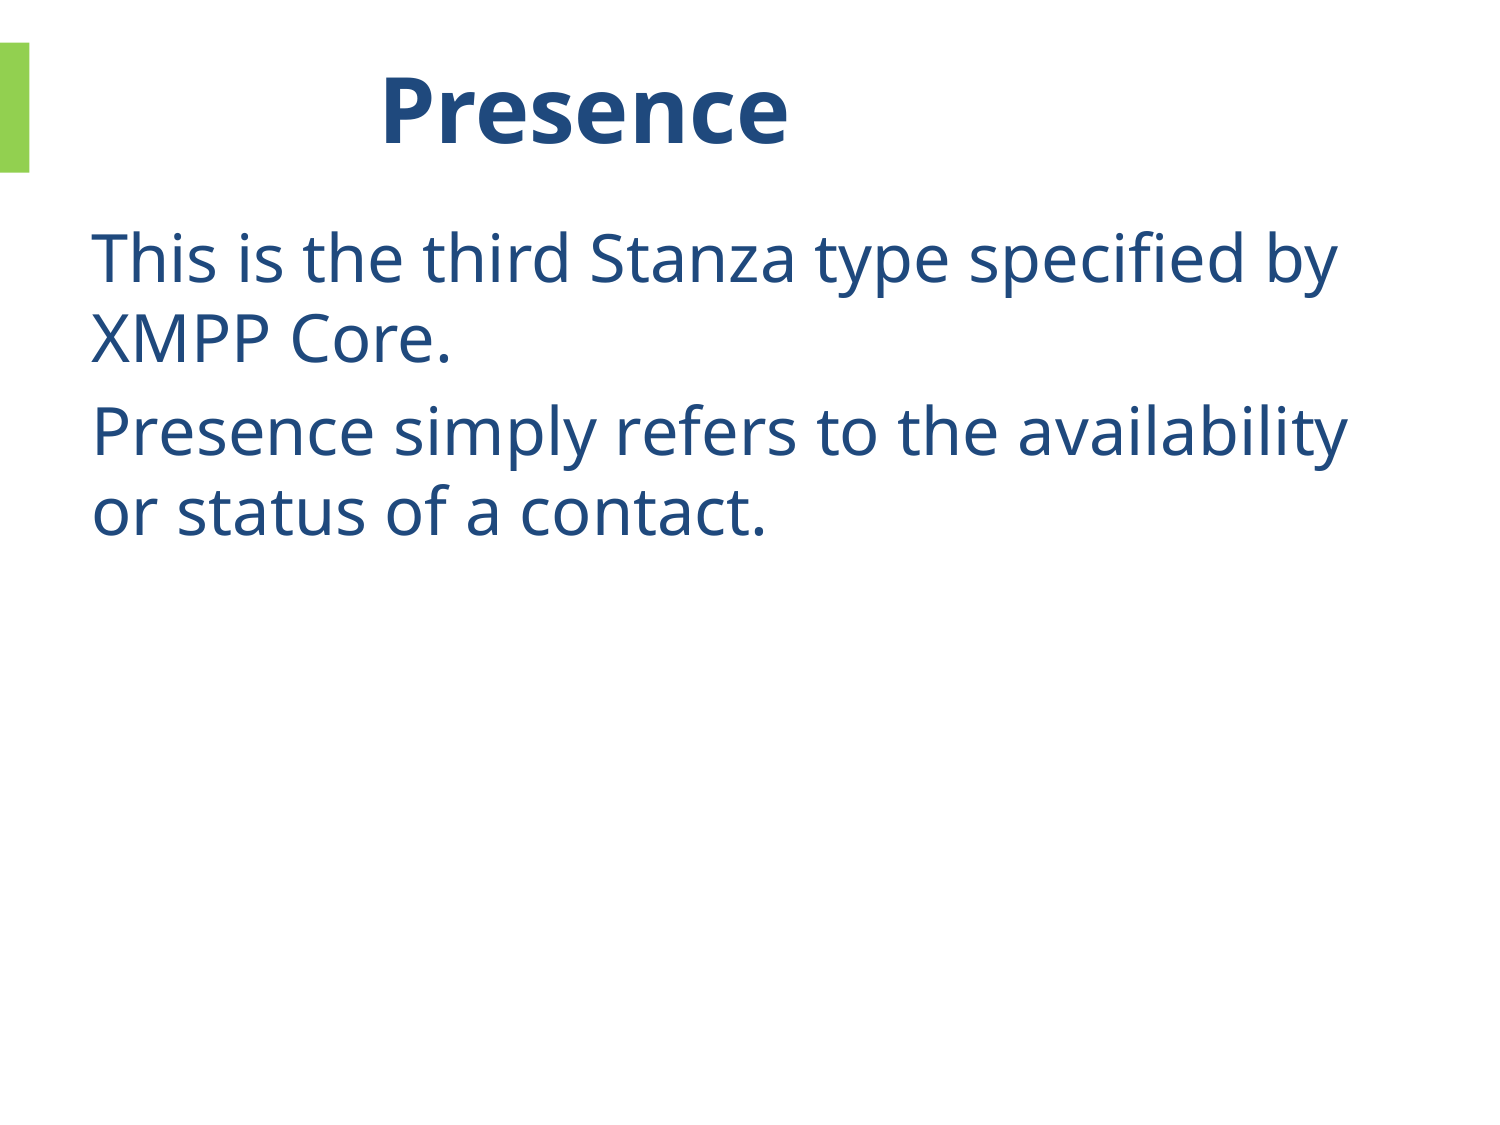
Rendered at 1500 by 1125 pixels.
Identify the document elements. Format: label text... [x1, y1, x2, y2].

title Presence [53, 42, 1117, 171]
list This is the third Stanza type specified by XMPP Core. Presence simply refers to the availability or status of a contact. [76, 208, 1427, 951]
